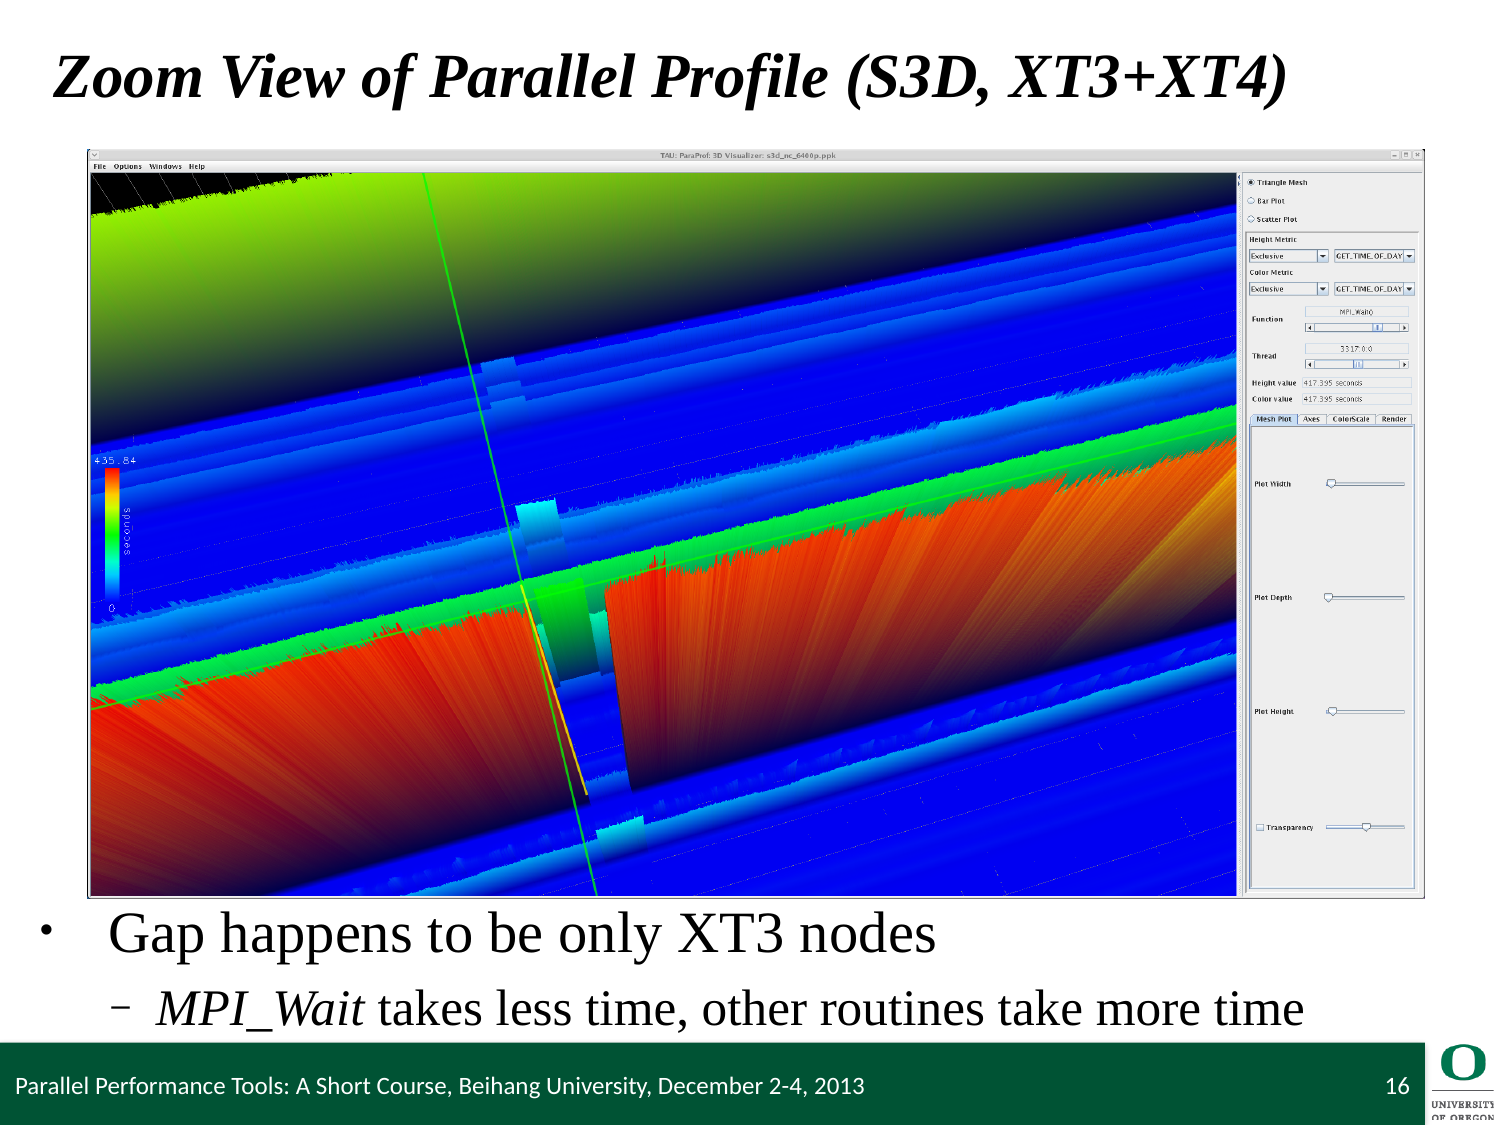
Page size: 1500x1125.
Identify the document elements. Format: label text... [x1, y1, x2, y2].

slide_number 16 [1074, 1044, 1425, 1125]
picture [87, 149, 1426, 899]
footer Parallel Performance Tools: A Short Course, Beihang University, December 2-4, 2013 [0, 1044, 988, 1125]
list Gap happens to be only XT3 nodes MPI_Wait takes less time, other routines take more time [24, 147, 1500, 1050]
title Zoom View of Parallel Profile (S3D, XT3+XT4) [39, 0, 1500, 145]
